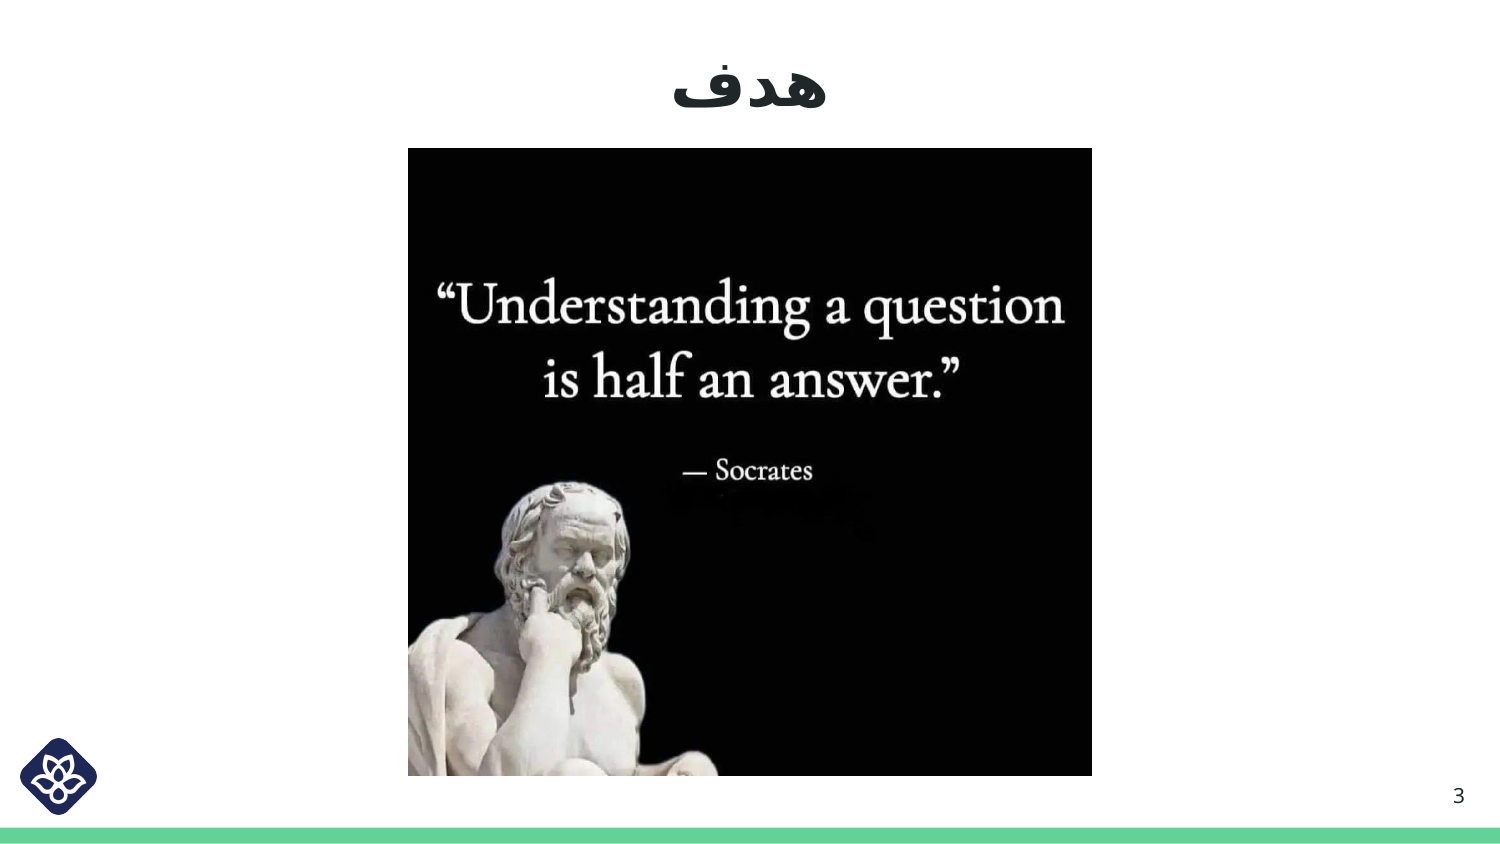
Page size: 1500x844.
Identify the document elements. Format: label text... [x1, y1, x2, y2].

picture [407, 148, 1093, 776]
picture [20, 738, 97, 815]
title هدف [51, 33, 1449, 128]
slide_number ‹#› [1389, 764, 1480, 830]
